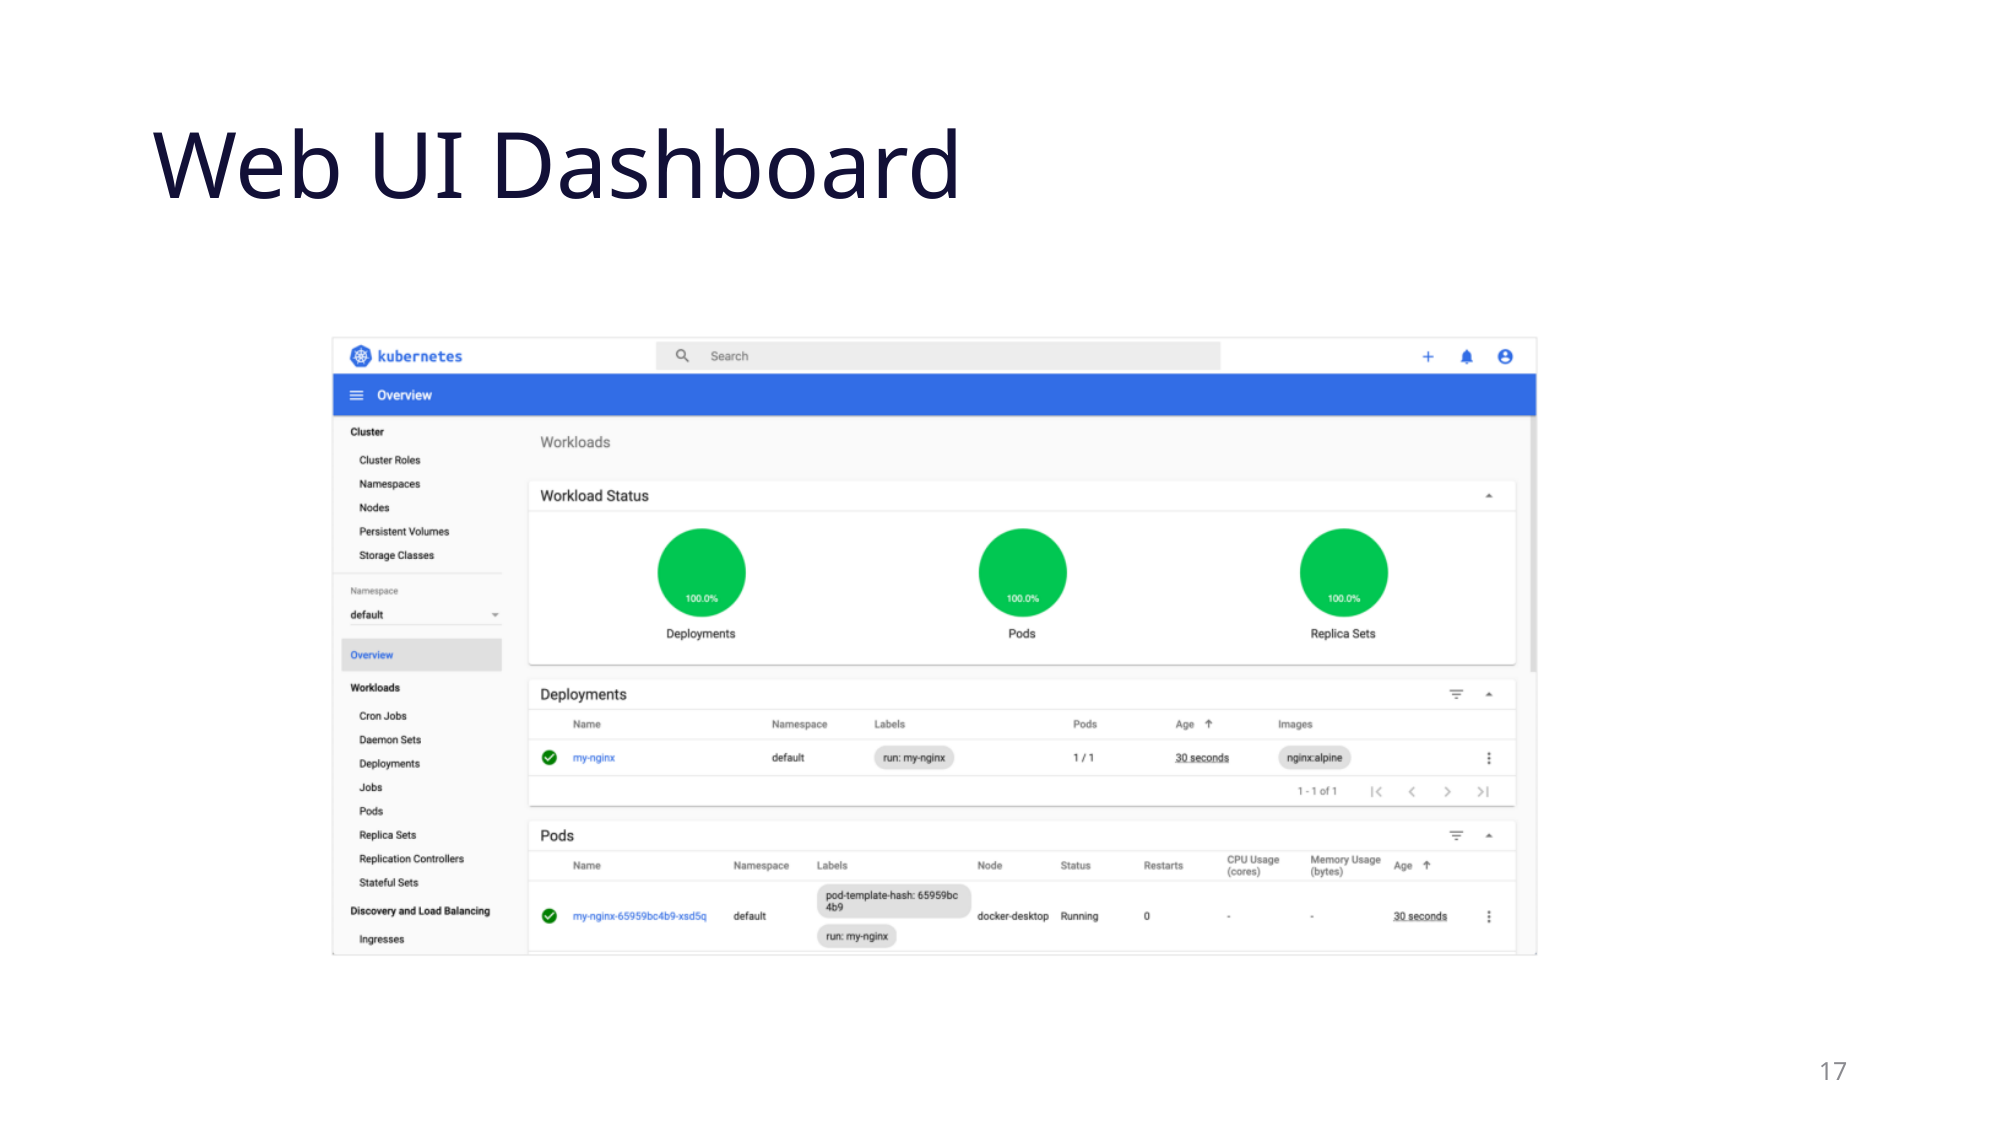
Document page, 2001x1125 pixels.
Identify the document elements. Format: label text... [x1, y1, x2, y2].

slide_number 17 [1412, 1042, 1863, 1103]
title Web UI Dashboard [137, 59, 1863, 278]
picture [318, 322, 1554, 968]
